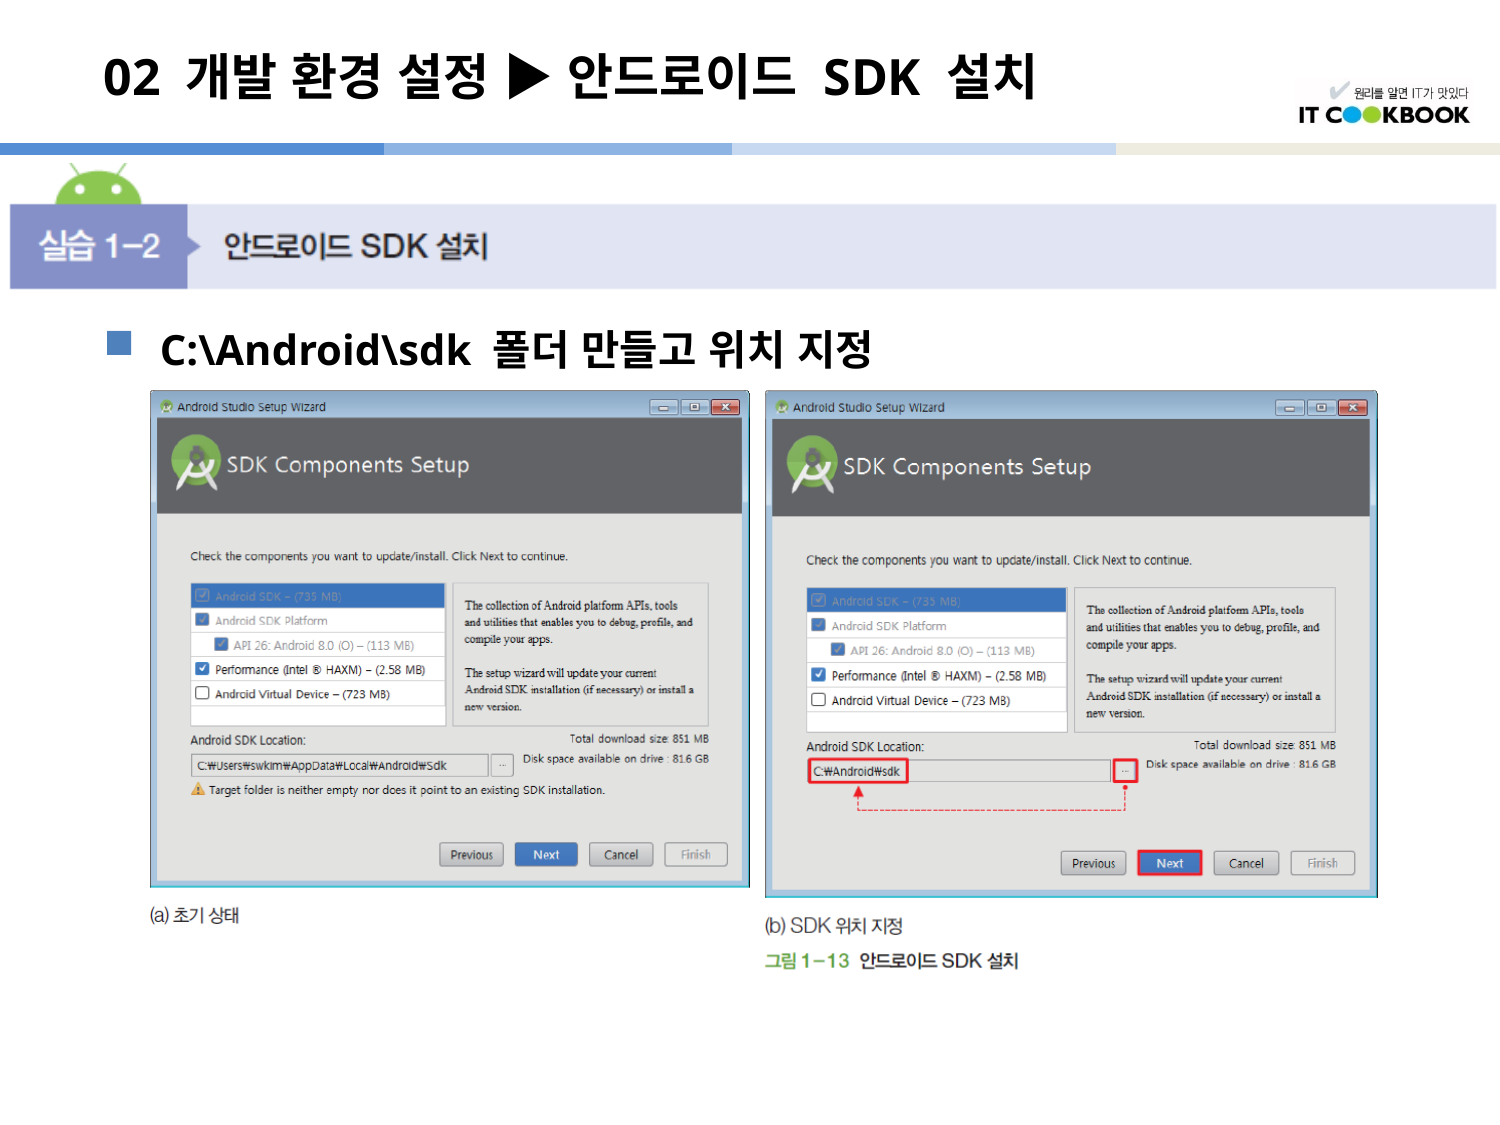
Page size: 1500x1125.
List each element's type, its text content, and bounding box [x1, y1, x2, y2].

list C:\Android\sdk 폴더 만들고 위치 지정 [88, 299, 1436, 1083]
picture [1295, 78, 1473, 125]
picture [6, 163, 1500, 291]
title 02 개발 환경 설정 ▶ 안드로이드 SDK 설치 [88, 30, 1330, 121]
picture [143, 382, 1382, 981]
